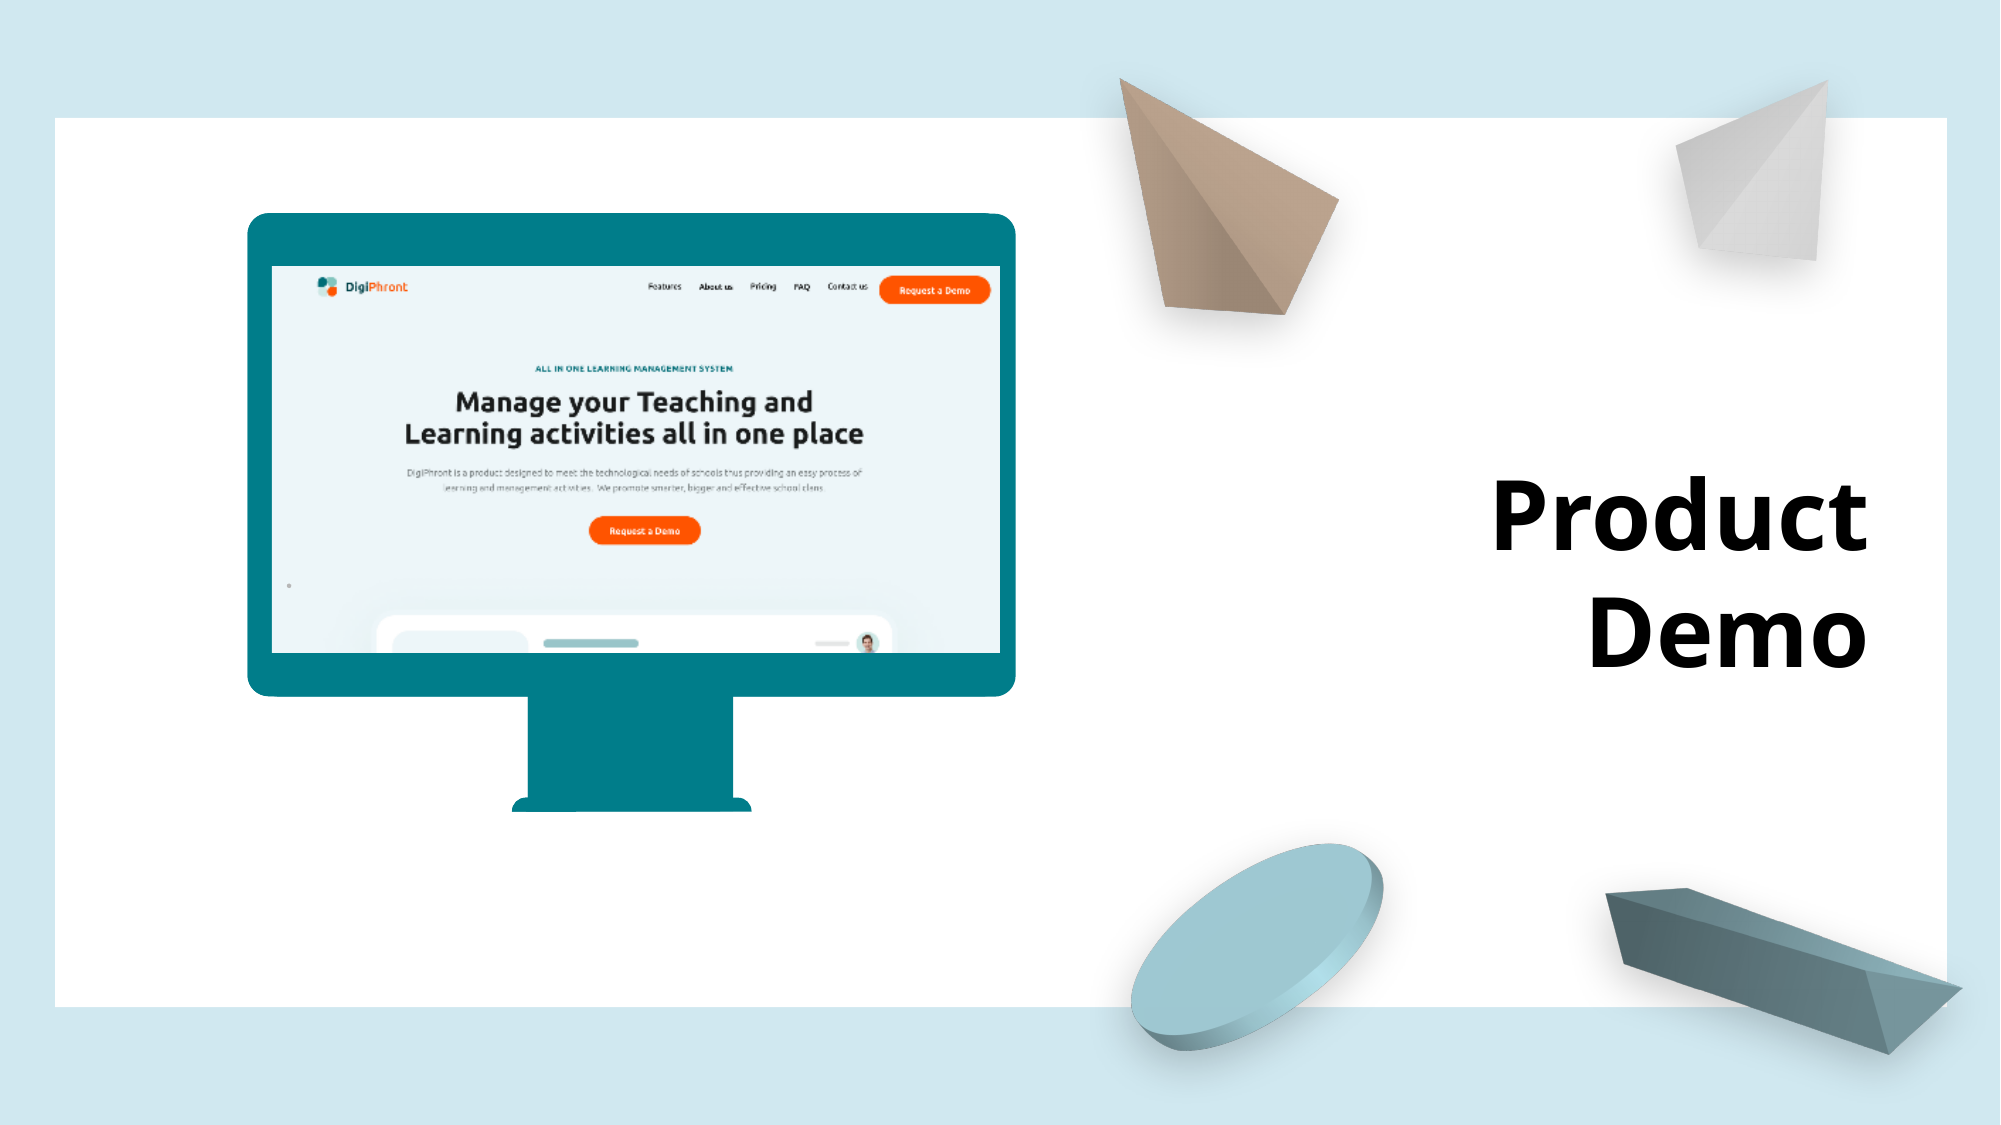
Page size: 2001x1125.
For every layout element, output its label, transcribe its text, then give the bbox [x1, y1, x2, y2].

picture [1657, 43, 1844, 276]
subtitle Product Demo [1163, 433, 1890, 578]
picture [1111, 815, 1395, 1069]
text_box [247, 212, 1016, 812]
picture [1056, 45, 1392, 355]
picture [1614, 796, 1950, 1117]
picture [271, 263, 1002, 654]
